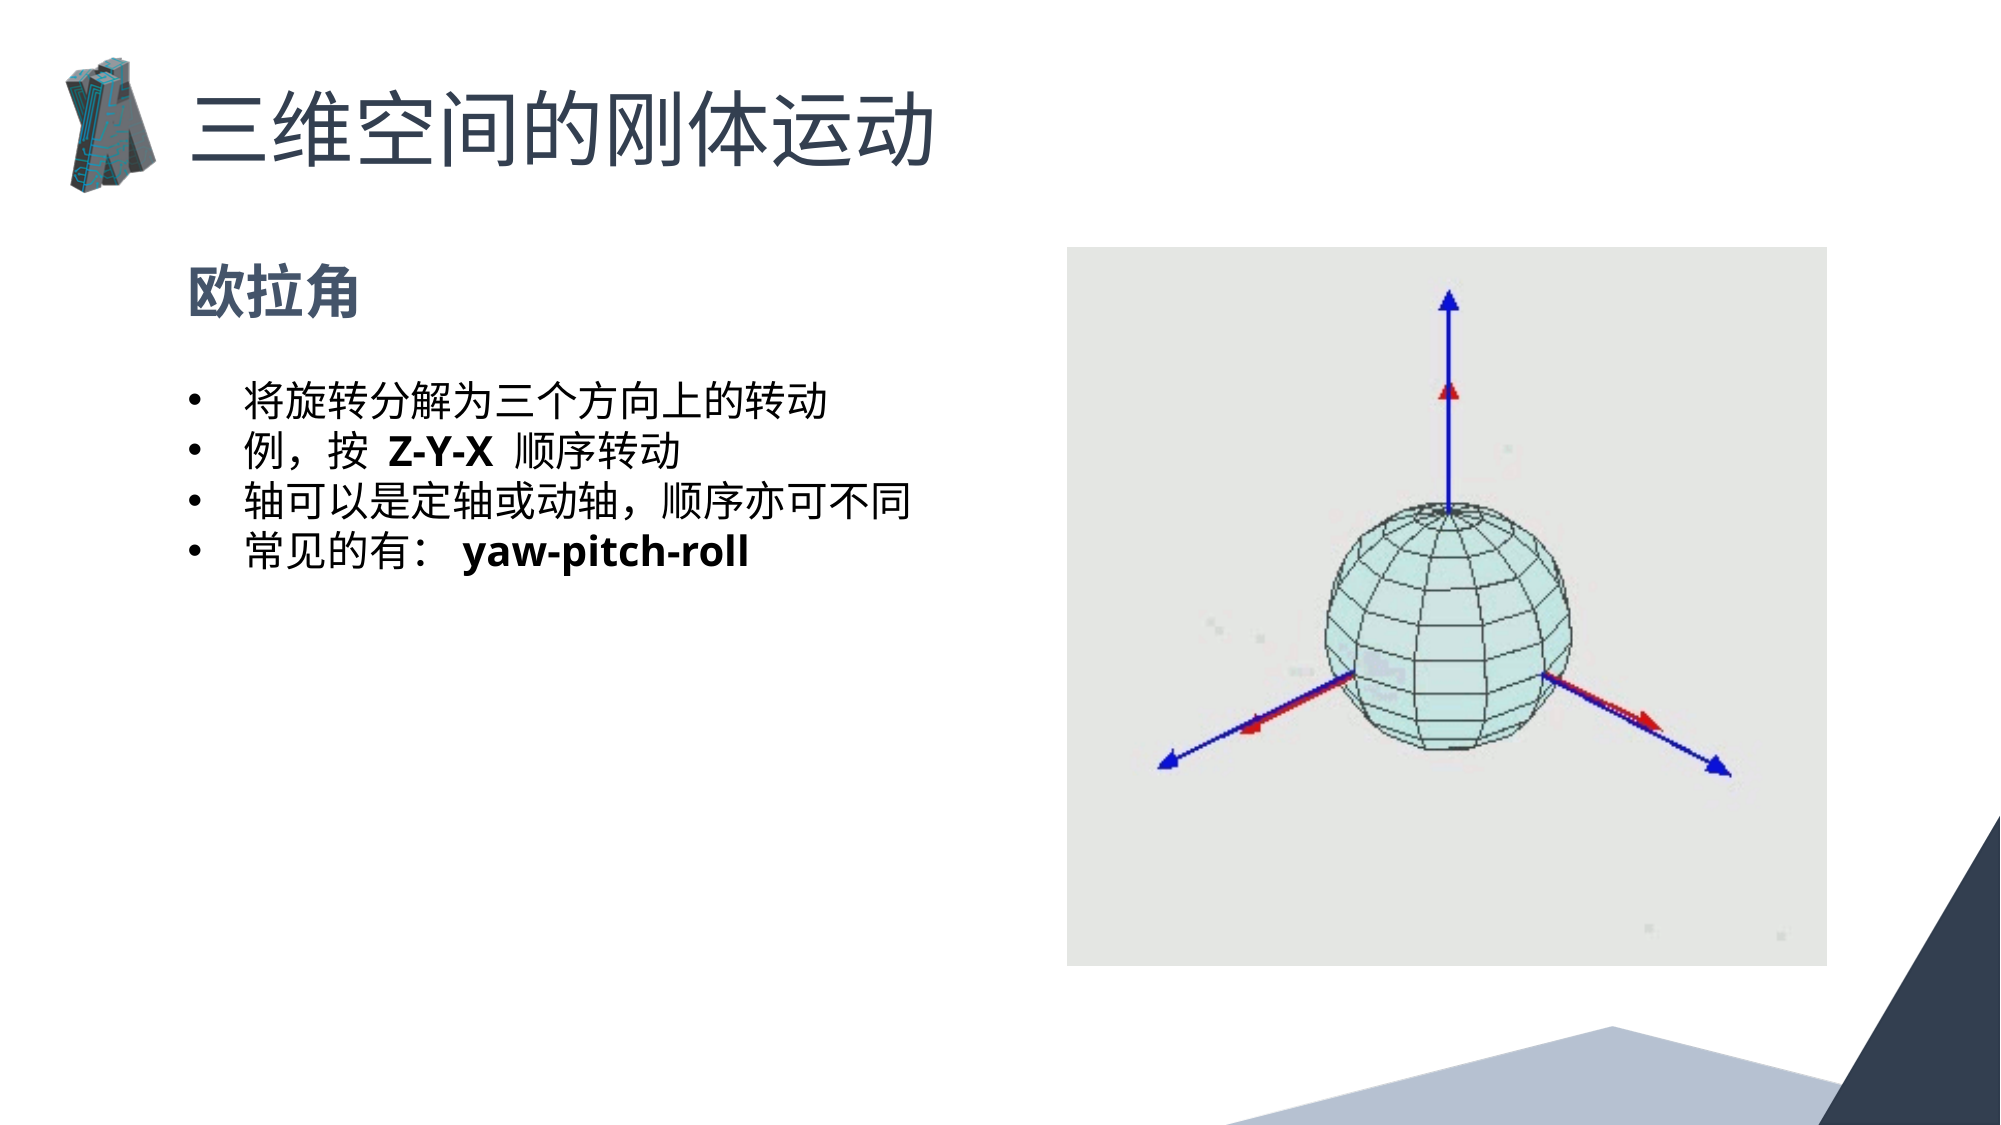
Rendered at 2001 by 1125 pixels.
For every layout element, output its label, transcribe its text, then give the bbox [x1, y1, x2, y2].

picture [1067, 247, 2000, 1125]
picture [57, 55, 160, 196]
list 三维空间的刚体运动 [173, 80, 1919, 196]
text_box 欧拉角 将旋转分解为三个方向上的转动 例，按 Z-Y-X 顺序转动 轴可以是定轴或动轴，顺序亦可不同 常见的有：yaw-pitch-roll [172, 247, 1067, 683]
